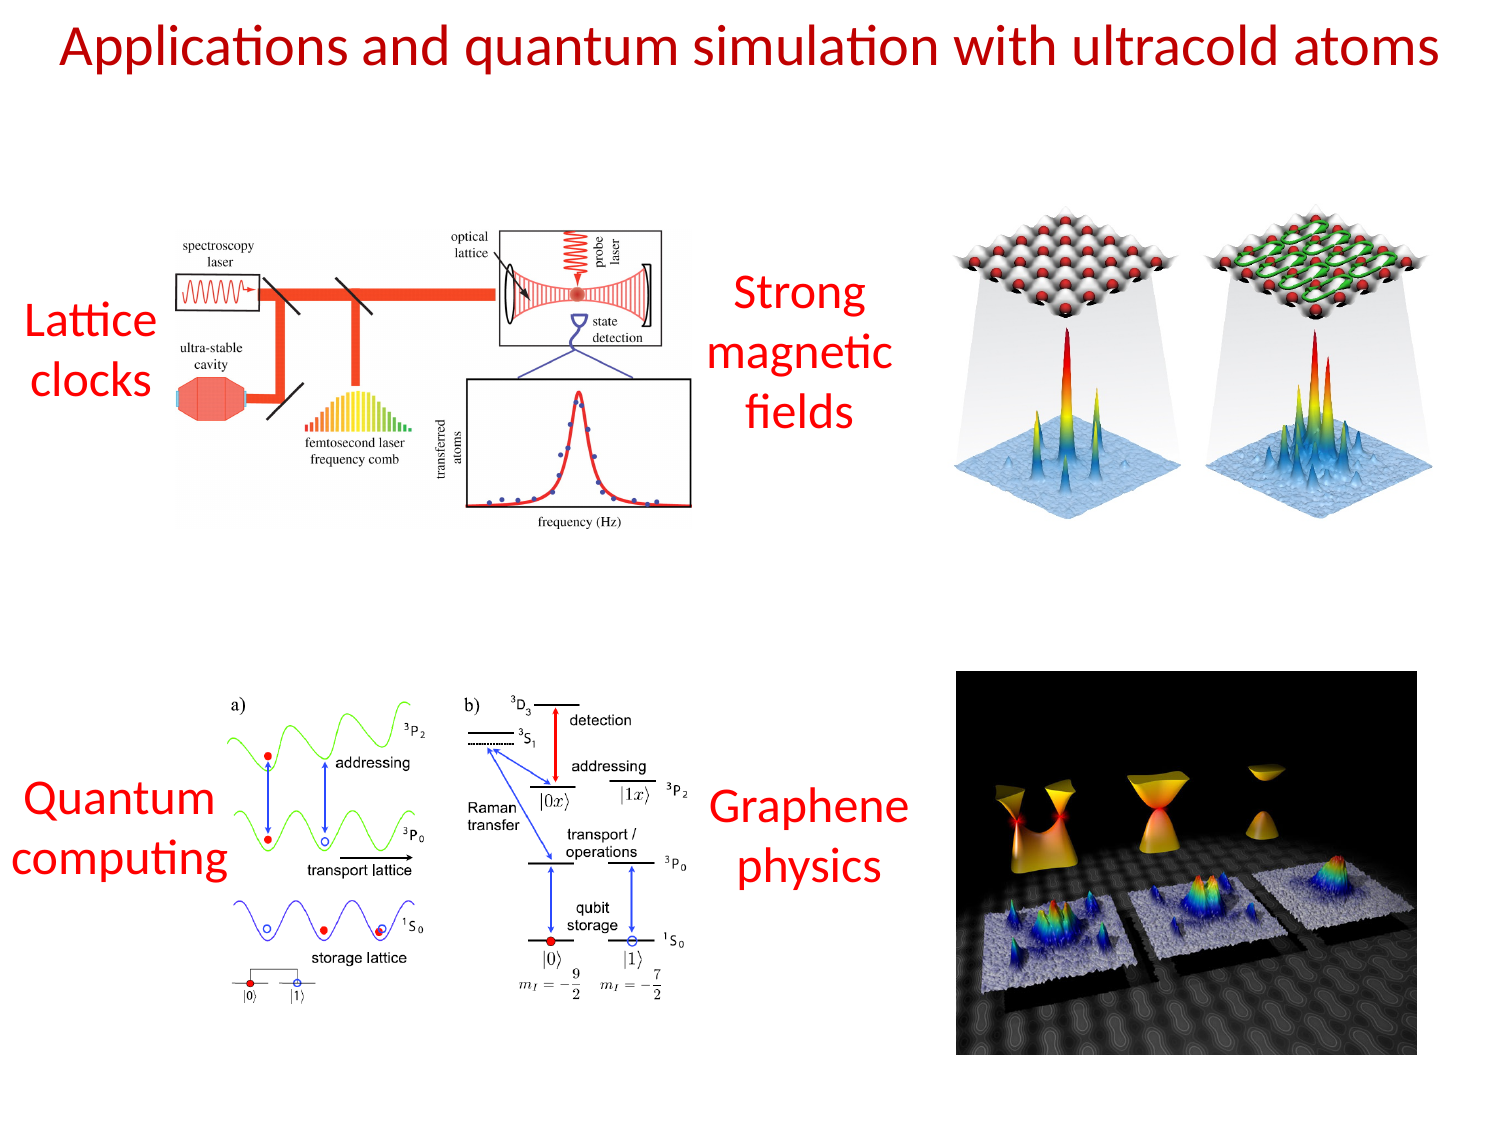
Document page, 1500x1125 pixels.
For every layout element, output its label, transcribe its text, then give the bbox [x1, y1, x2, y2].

text_box Lattice clocks [6, 279, 175, 414]
picture [210, 684, 701, 1023]
picture [175, 229, 692, 529]
text_box Graphene physics [701, 765, 932, 900]
text_box Strong magnetic fields [692, 251, 912, 446]
picture [956, 671, 1417, 1055]
text_box Quantum computing [0, 756, 210, 892]
text_box Applications and quantum simulation with ultracold atoms [0, 0, 1500, 85]
picture [912, 141, 1461, 554]
